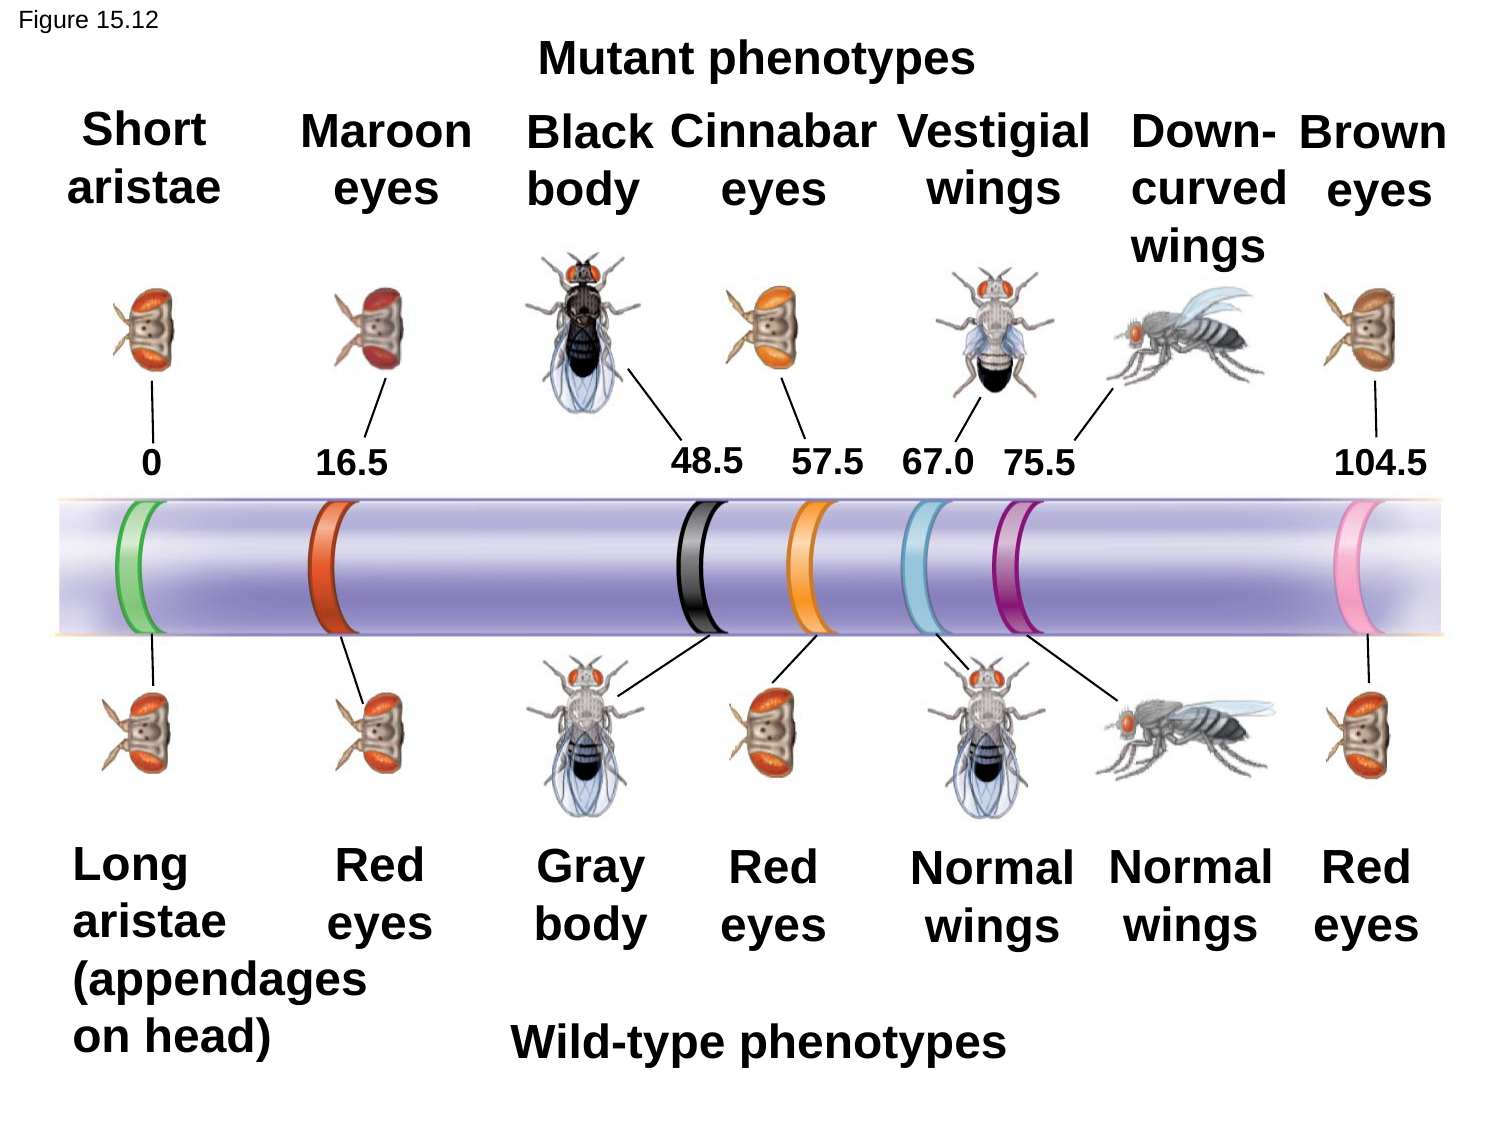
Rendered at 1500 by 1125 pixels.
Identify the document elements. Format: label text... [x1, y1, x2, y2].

picture [48, 21, 1452, 1078]
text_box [936, 633, 969, 670]
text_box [1026, 635, 1118, 701]
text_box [627, 368, 682, 441]
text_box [781, 377, 805, 439]
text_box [955, 397, 981, 442]
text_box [364, 377, 386, 438]
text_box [617, 635, 710, 697]
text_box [1074, 388, 1114, 441]
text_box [340, 636, 364, 704]
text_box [772, 635, 818, 684]
title Figure 15.12 [3, 0, 930, 50]
